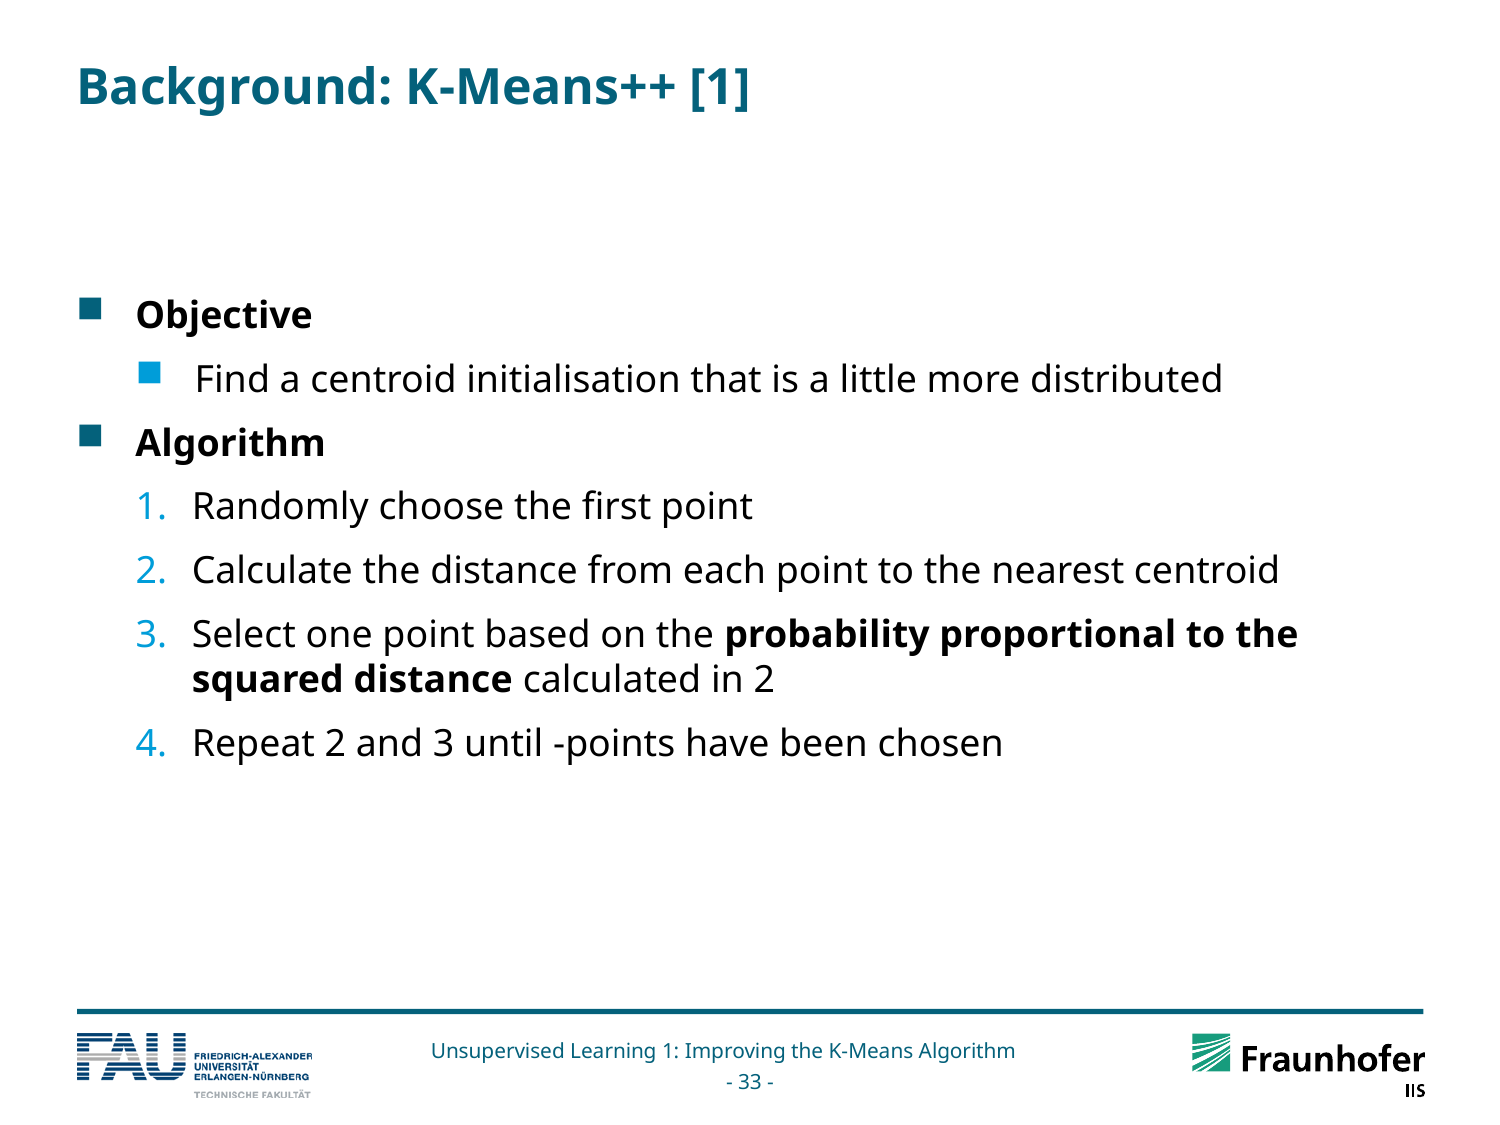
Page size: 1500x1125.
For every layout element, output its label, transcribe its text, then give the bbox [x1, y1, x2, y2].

picture [77, 1033, 312, 1098]
title Background: K-Means++ [1] [76, 54, 1423, 177]
